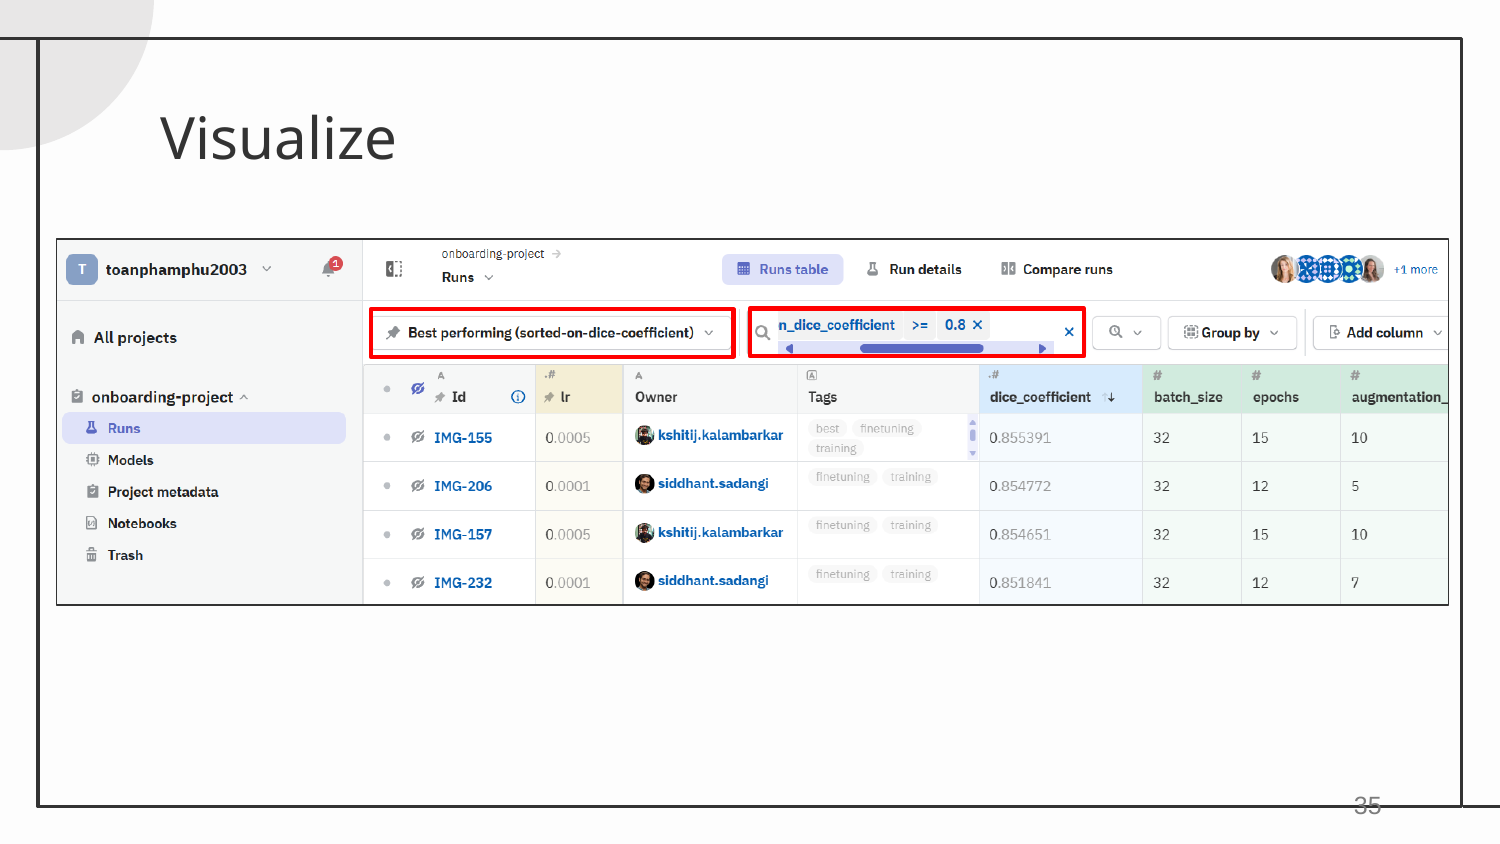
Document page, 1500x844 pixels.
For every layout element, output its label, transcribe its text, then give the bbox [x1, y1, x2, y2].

slide_number ‹#› [1059, 782, 1397, 828]
picture [57, 239, 1448, 605]
title Visualize [145, 80, 642, 187]
